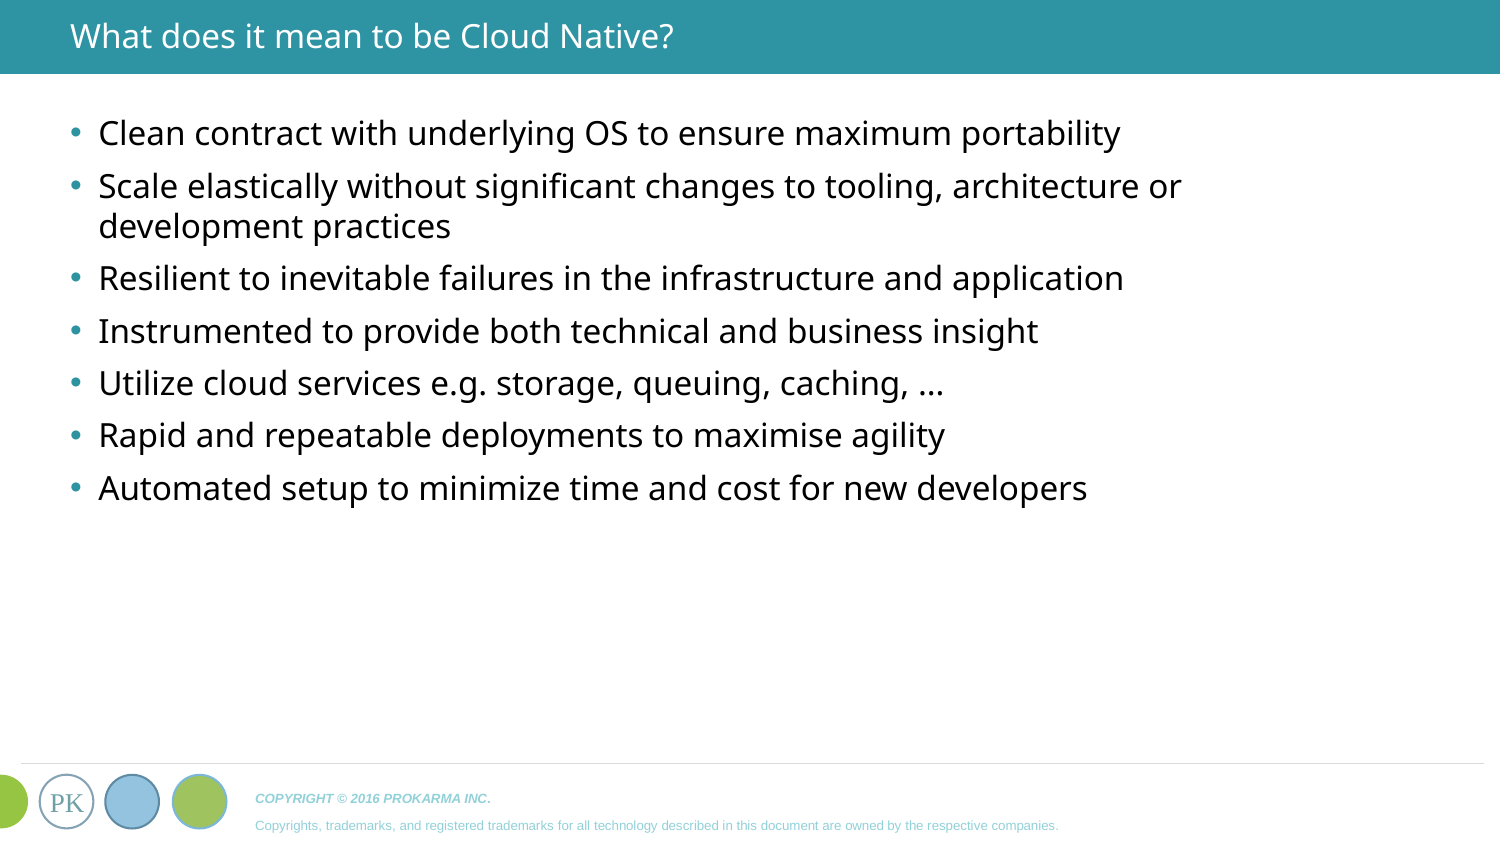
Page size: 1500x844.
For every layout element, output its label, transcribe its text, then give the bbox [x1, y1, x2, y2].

list Clean contract with underlying OS to ensure maximum portability Scale elastically without significant changes to tooling, architecture or development practices Resilient to inevitable failures in the infrastructure and application Instrumented to provide both technical and business insight Utilize cloud services e.g. storage, queuing, caching, … Rapid and repeatable deployments to maximise agility Automated setup to minimize time and cost for new developers [55, 105, 1397, 760]
title What does it mean to be Cloud Native? [55, 12, 1349, 66]
